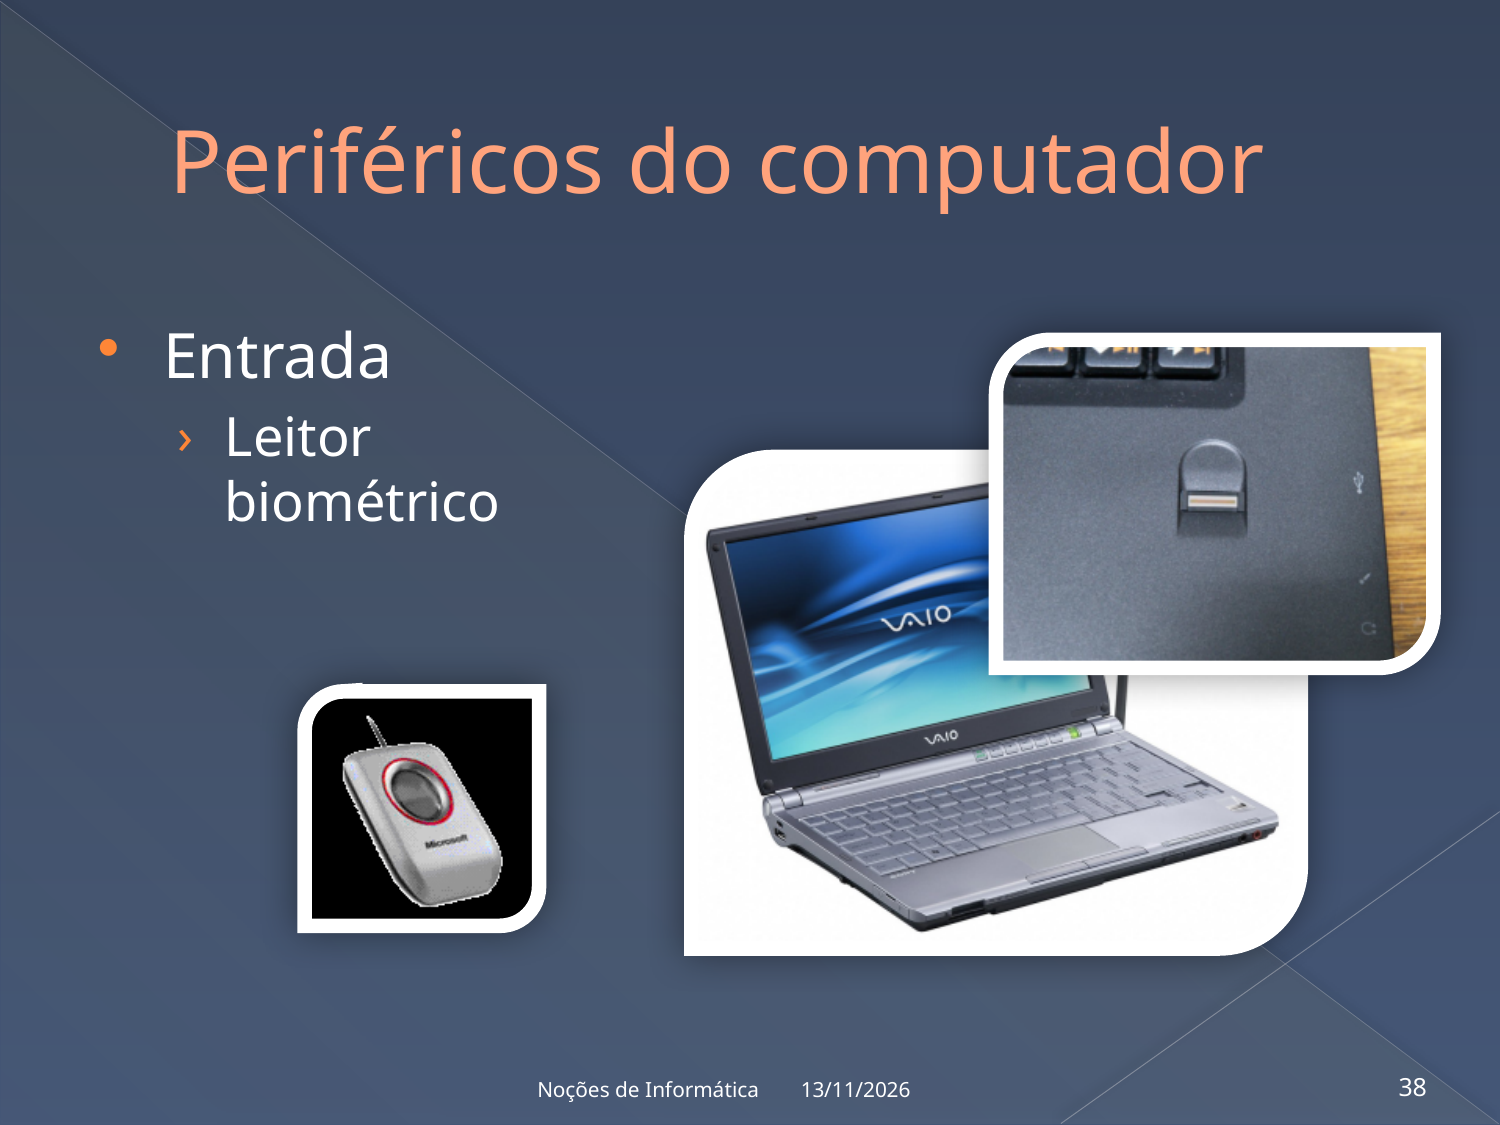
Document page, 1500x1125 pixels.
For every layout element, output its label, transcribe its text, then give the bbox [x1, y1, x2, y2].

slide_number 38 [1359, 1063, 1442, 1113]
footer Noções de Informática [75, 1063, 774, 1113]
title Periféricos do computador [75, 43, 1425, 274]
picture [691, 339, 1434, 949]
list Entrada Leitor biométrico [75, 308, 598, 1059]
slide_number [786, 1062, 1136, 1113]
picture [304, 691, 540, 927]
